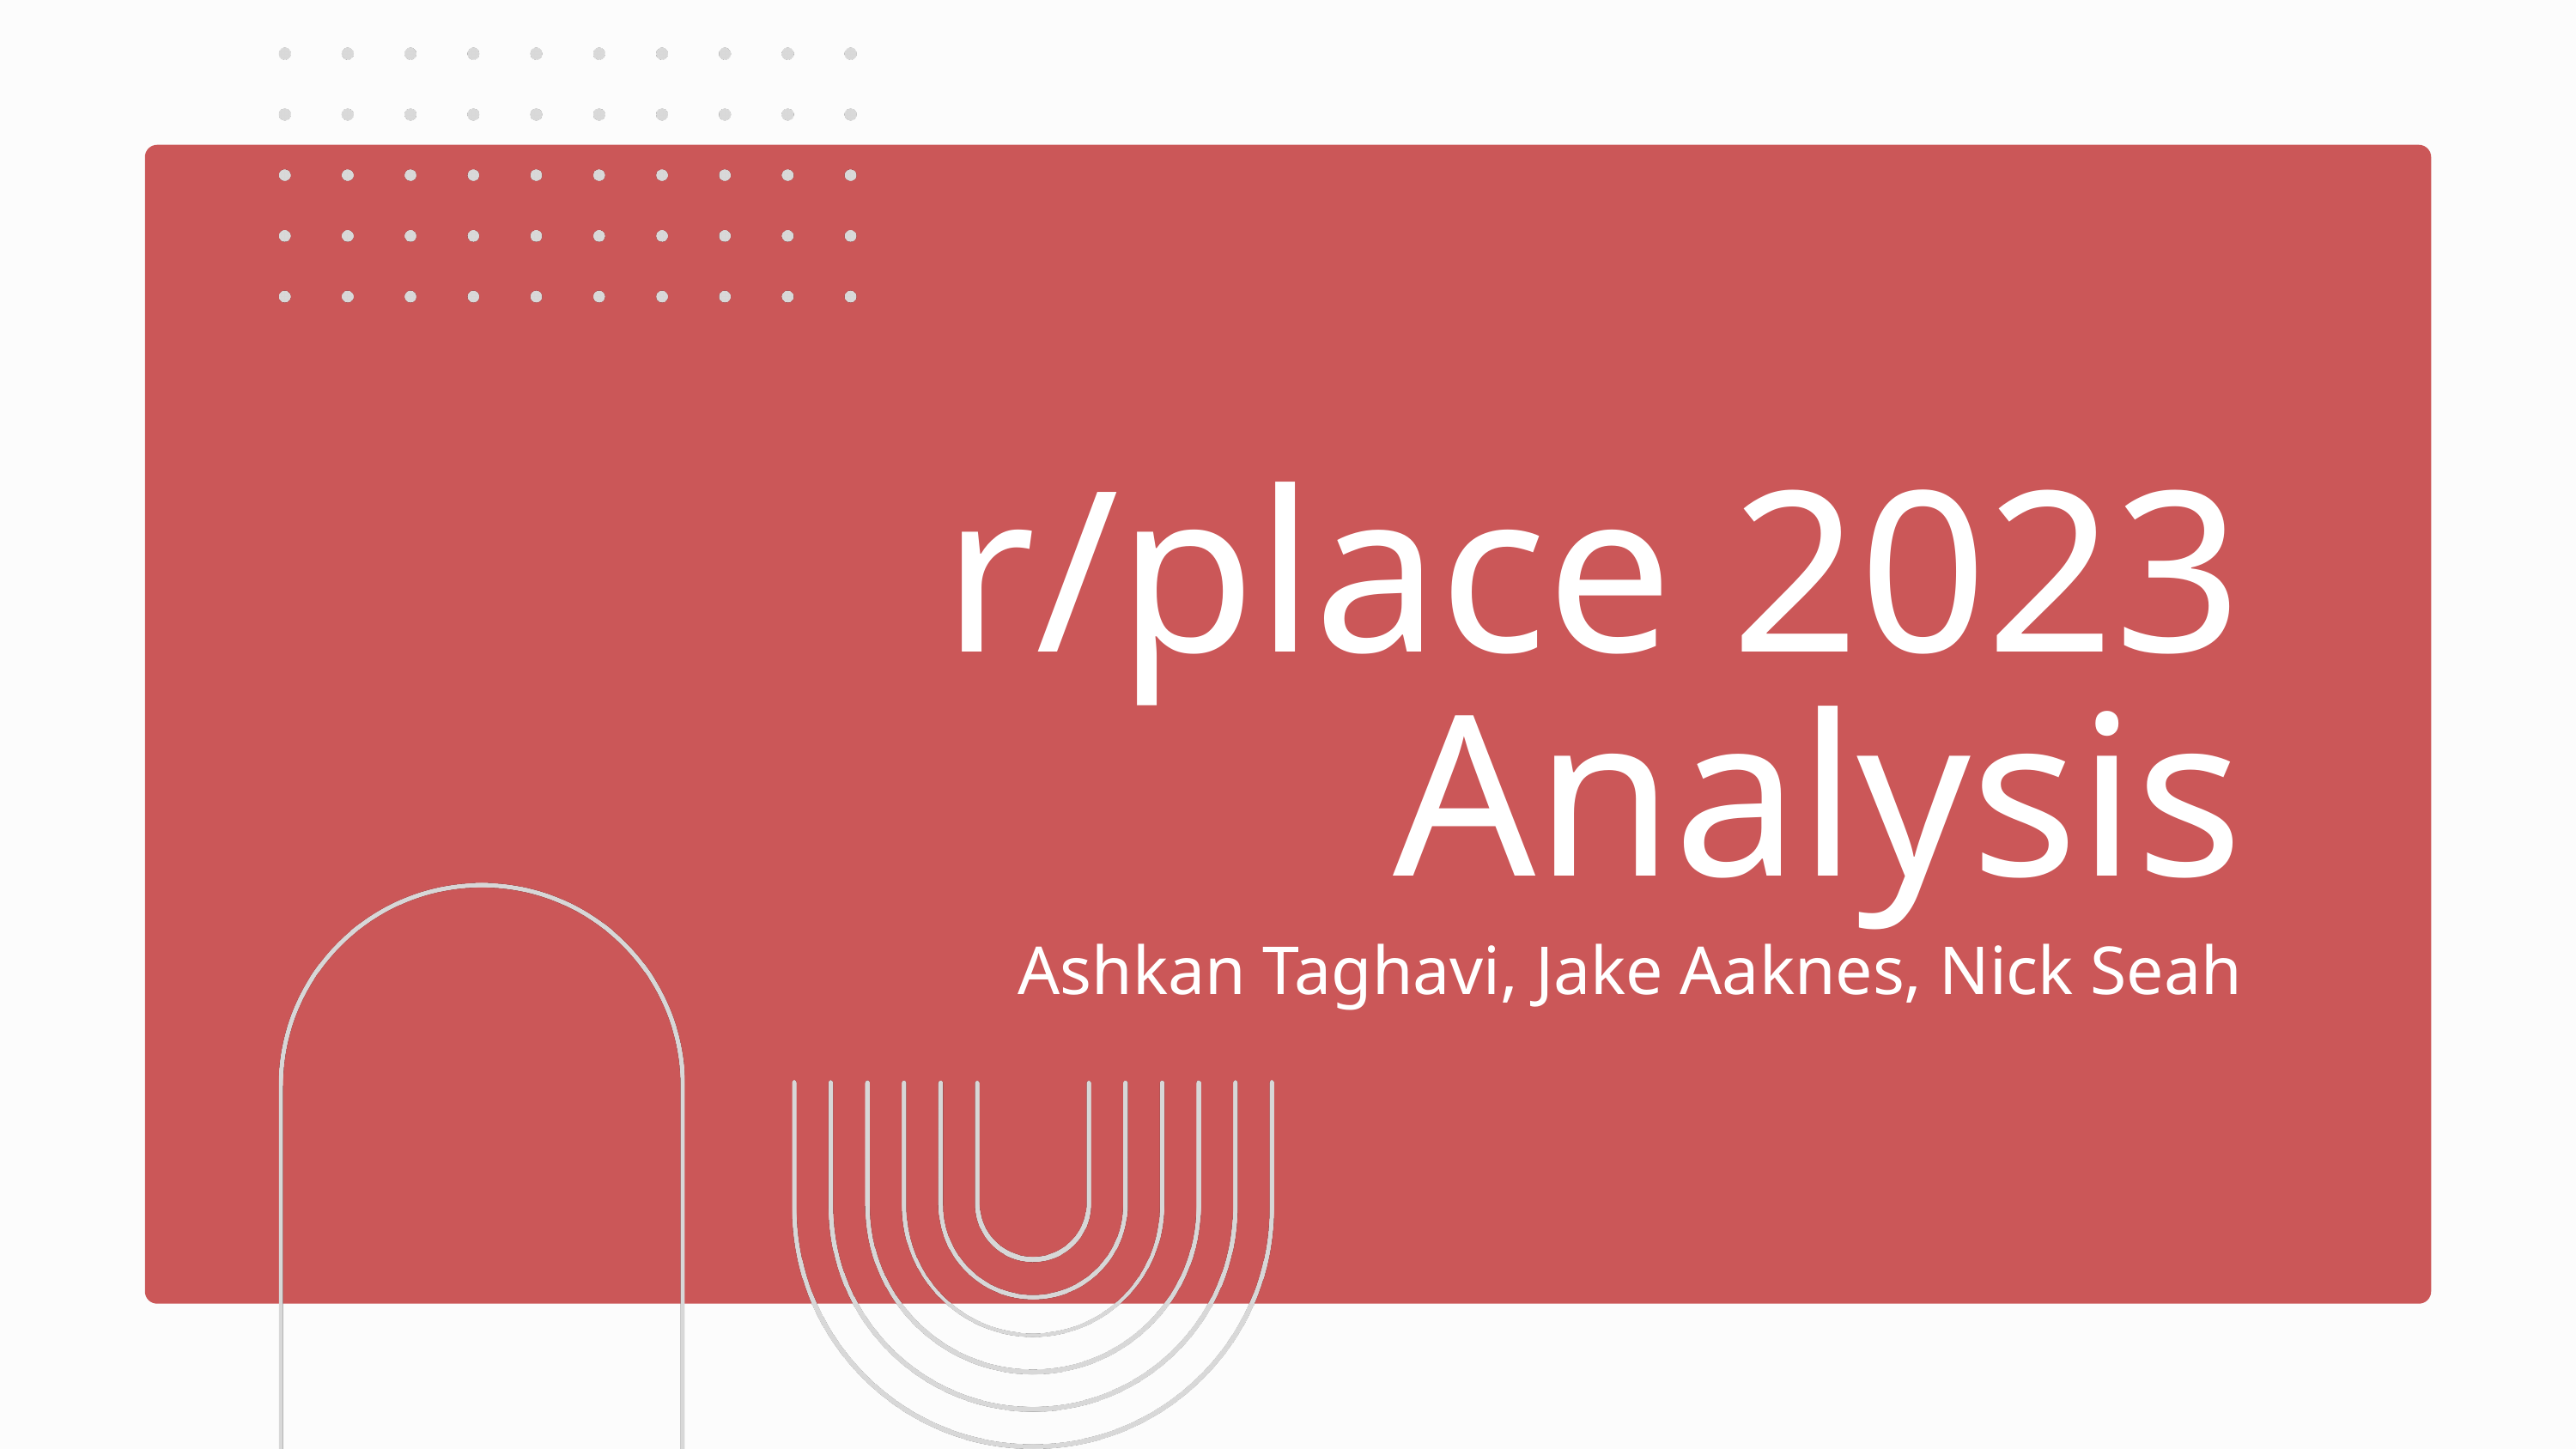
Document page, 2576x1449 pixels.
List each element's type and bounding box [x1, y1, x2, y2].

text_box [278, 1311, 685, 1449]
text_box [144, 144, 2432, 1304]
text_box [792, 1311, 1274, 1449]
text_box [278, 0, 858, 142]
